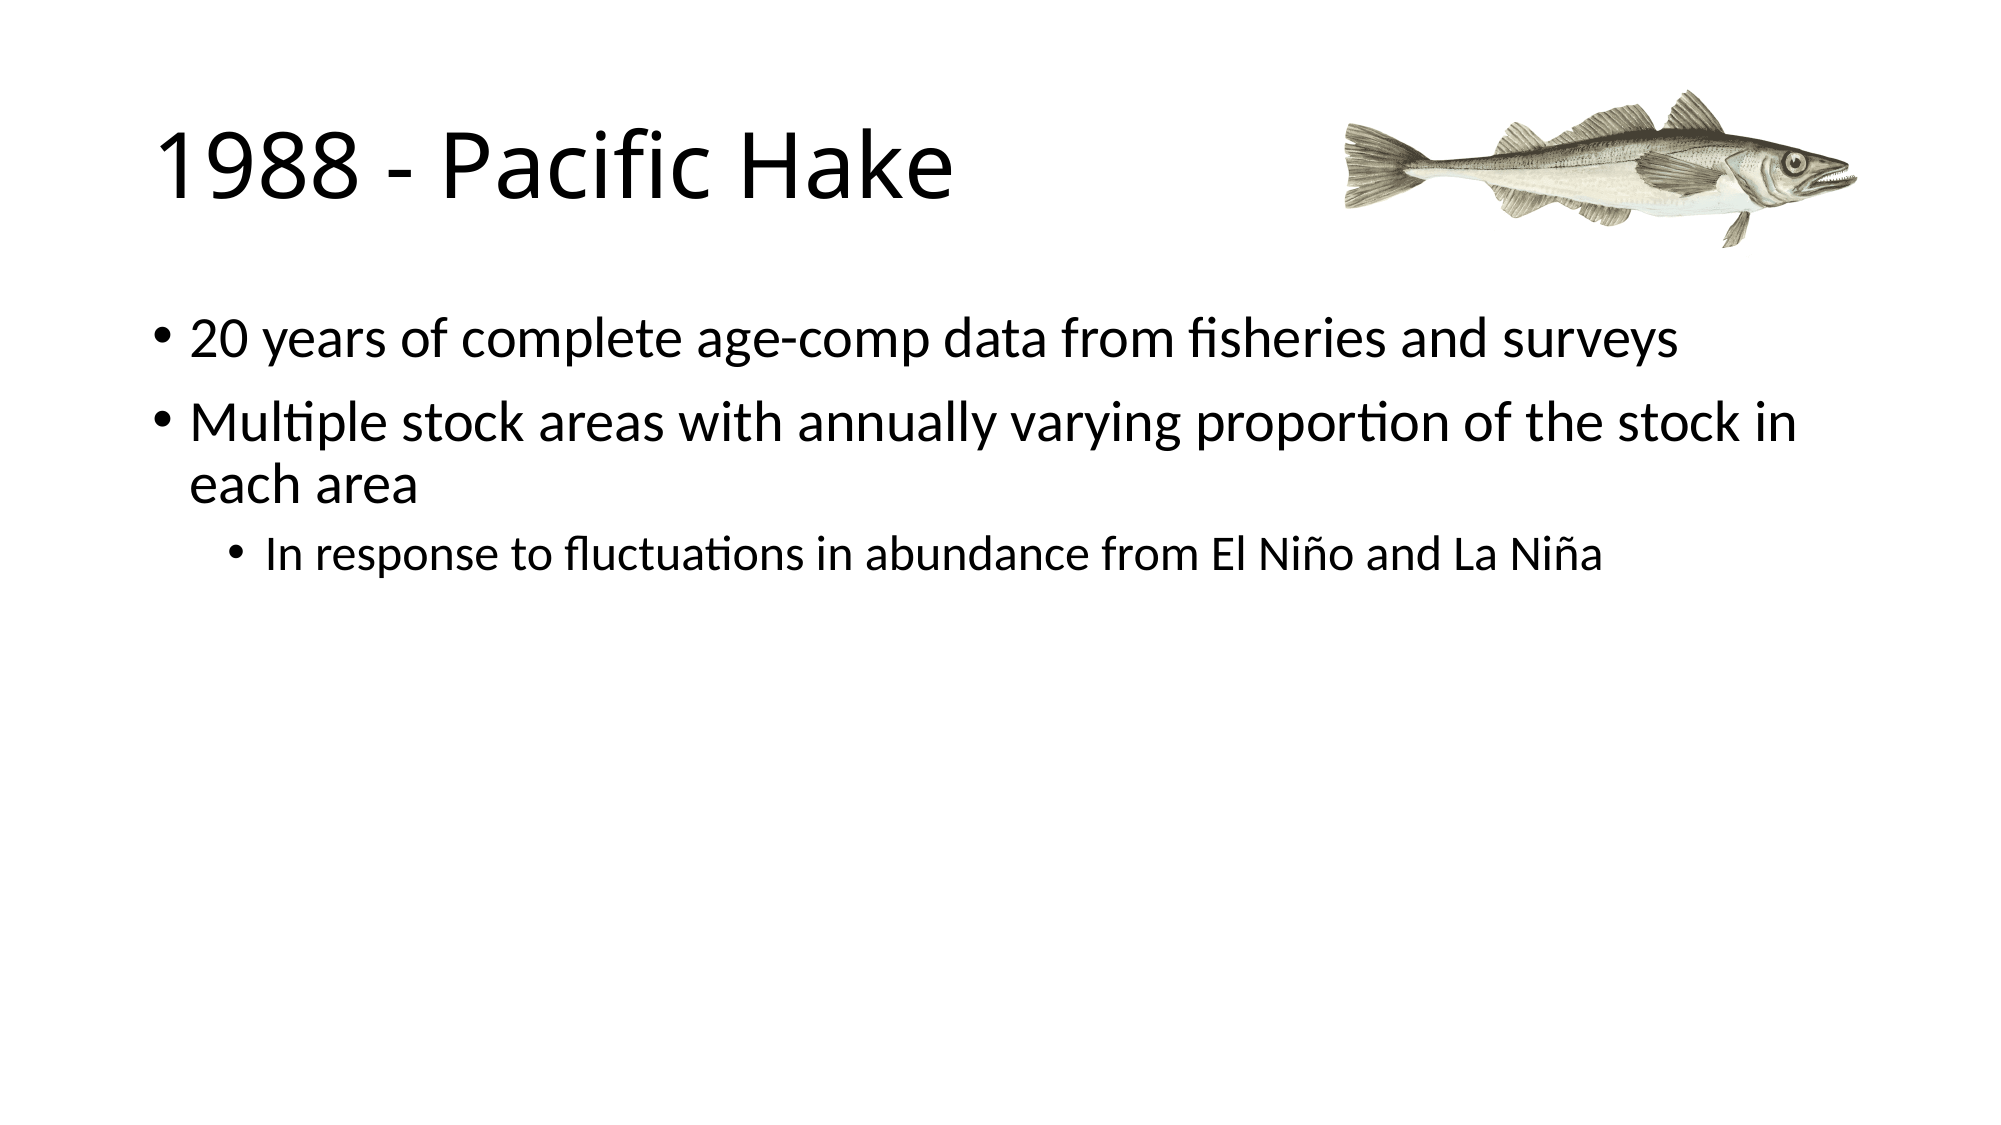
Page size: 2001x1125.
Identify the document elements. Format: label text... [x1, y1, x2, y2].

list 20 years of complete age-comp data from fisheries and surveys Multiple stock areas with annually varying proportion of the stock in each area In response to fluctuations in abundance from El Niño and La Niña [137, 299, 1863, 1014]
picture [1335, 0, 1863, 350]
title 1988 - Pacific Hake [137, 59, 1335, 278]
